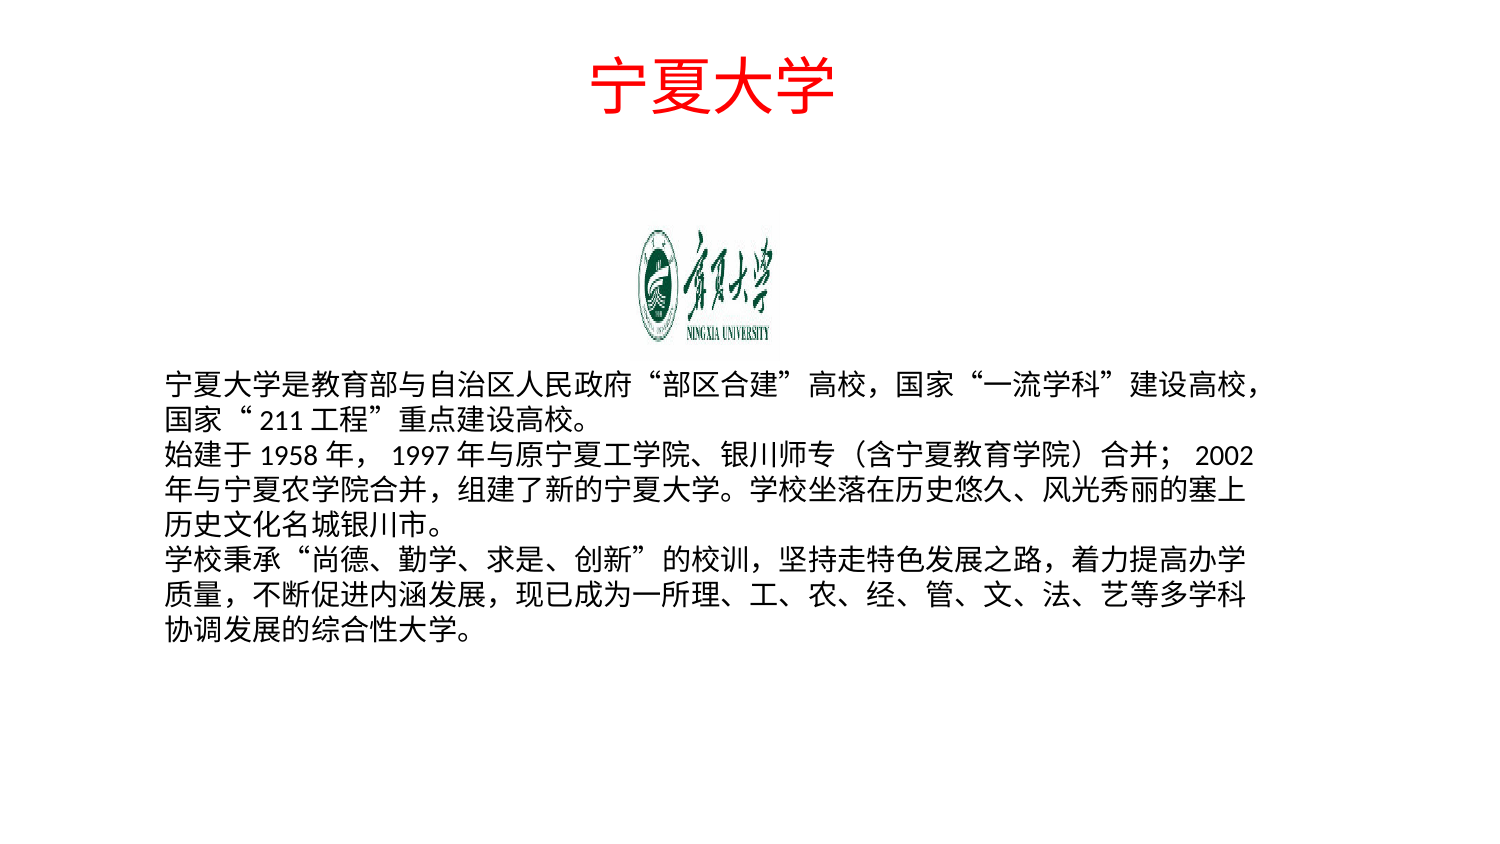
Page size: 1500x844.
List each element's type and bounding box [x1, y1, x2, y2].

picture [629, 210, 780, 361]
